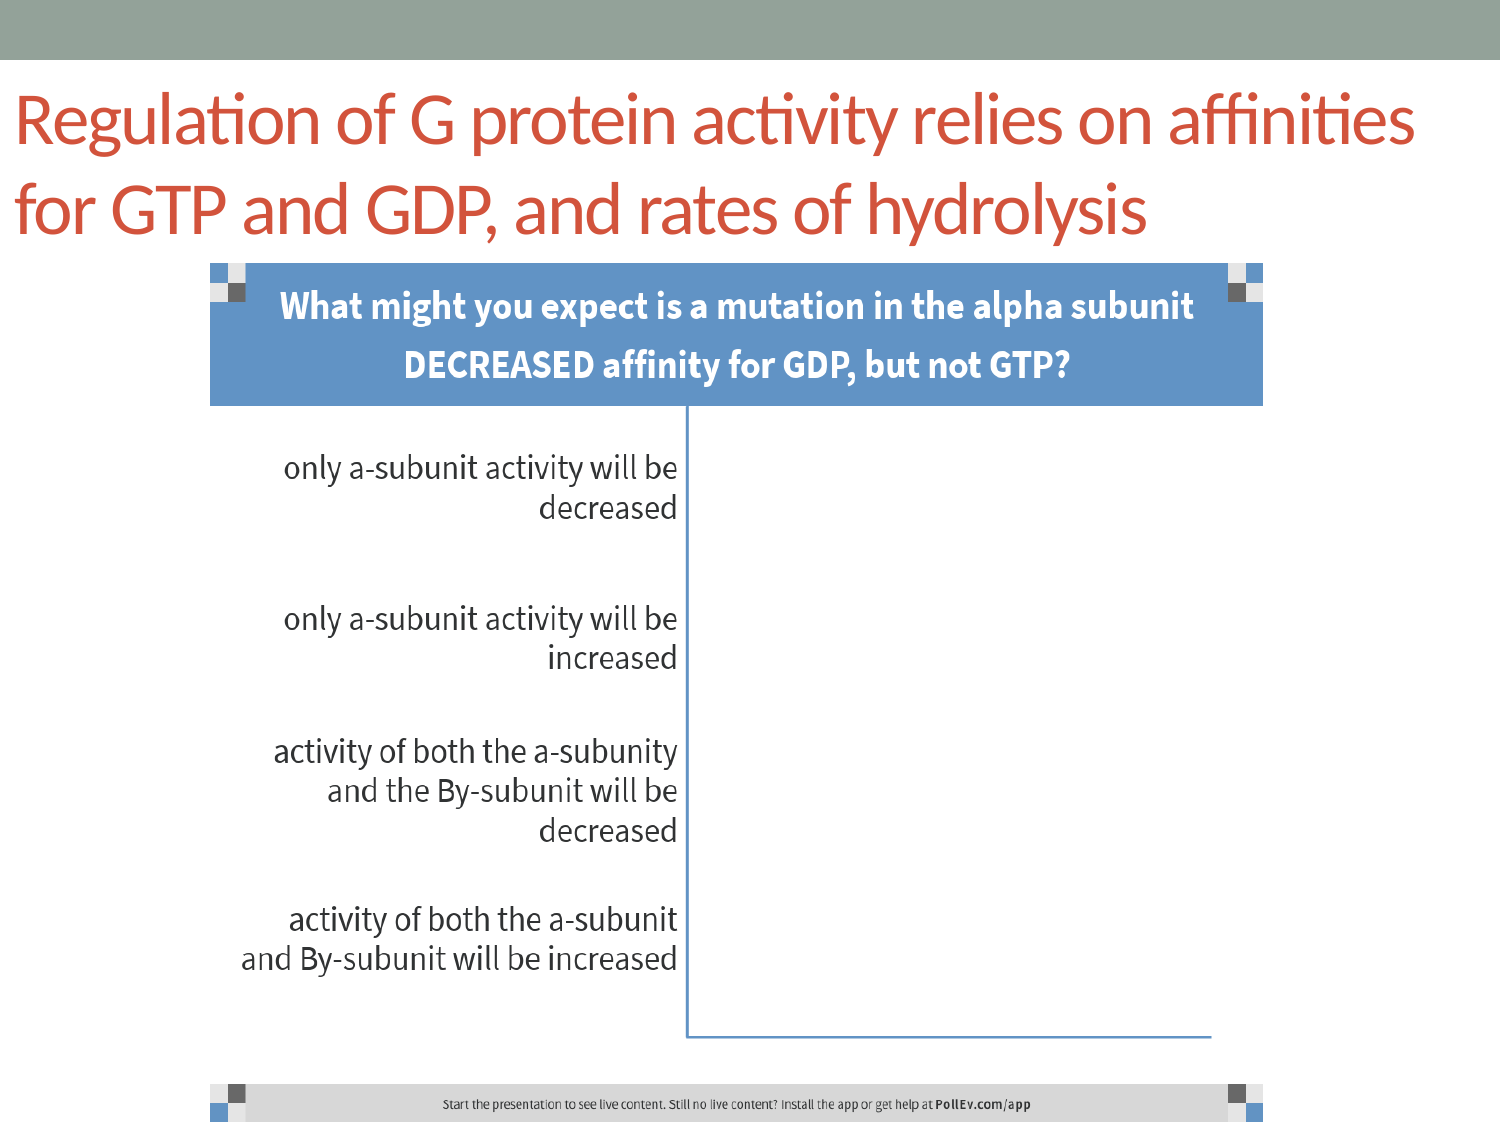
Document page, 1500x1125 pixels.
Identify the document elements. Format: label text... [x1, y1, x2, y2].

picture [210, 263, 1264, 1122]
text_box Regulation of G protein activity relies on affinities for GTP and GDP, and rates of hydrolysis [0, 61, 1500, 225]
